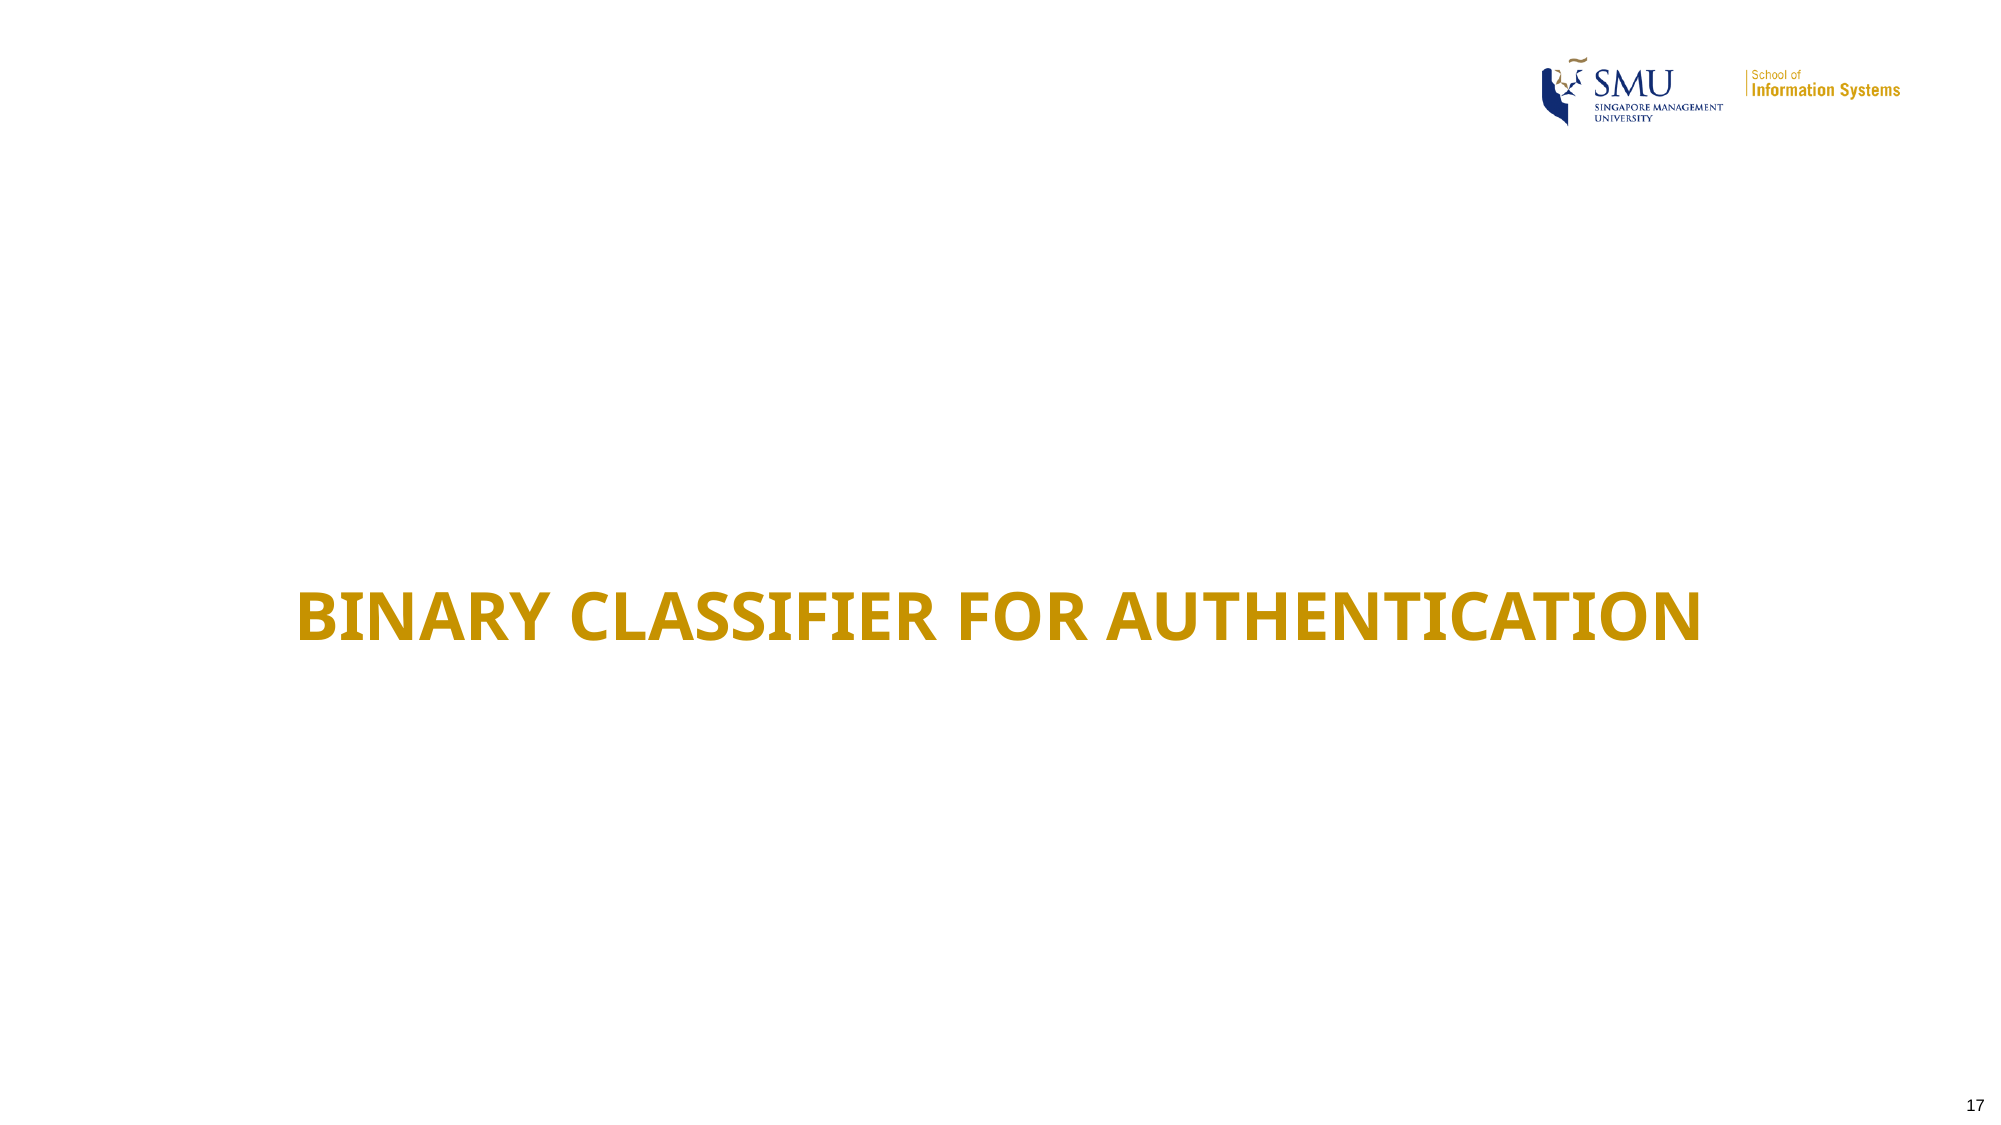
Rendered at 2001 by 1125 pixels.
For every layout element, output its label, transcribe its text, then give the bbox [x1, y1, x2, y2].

title Binary Classifier for Authentication [112, 566, 1888, 663]
picture [1515, 29, 1927, 149]
slide_number 17 [1716, 1087, 2000, 1125]
